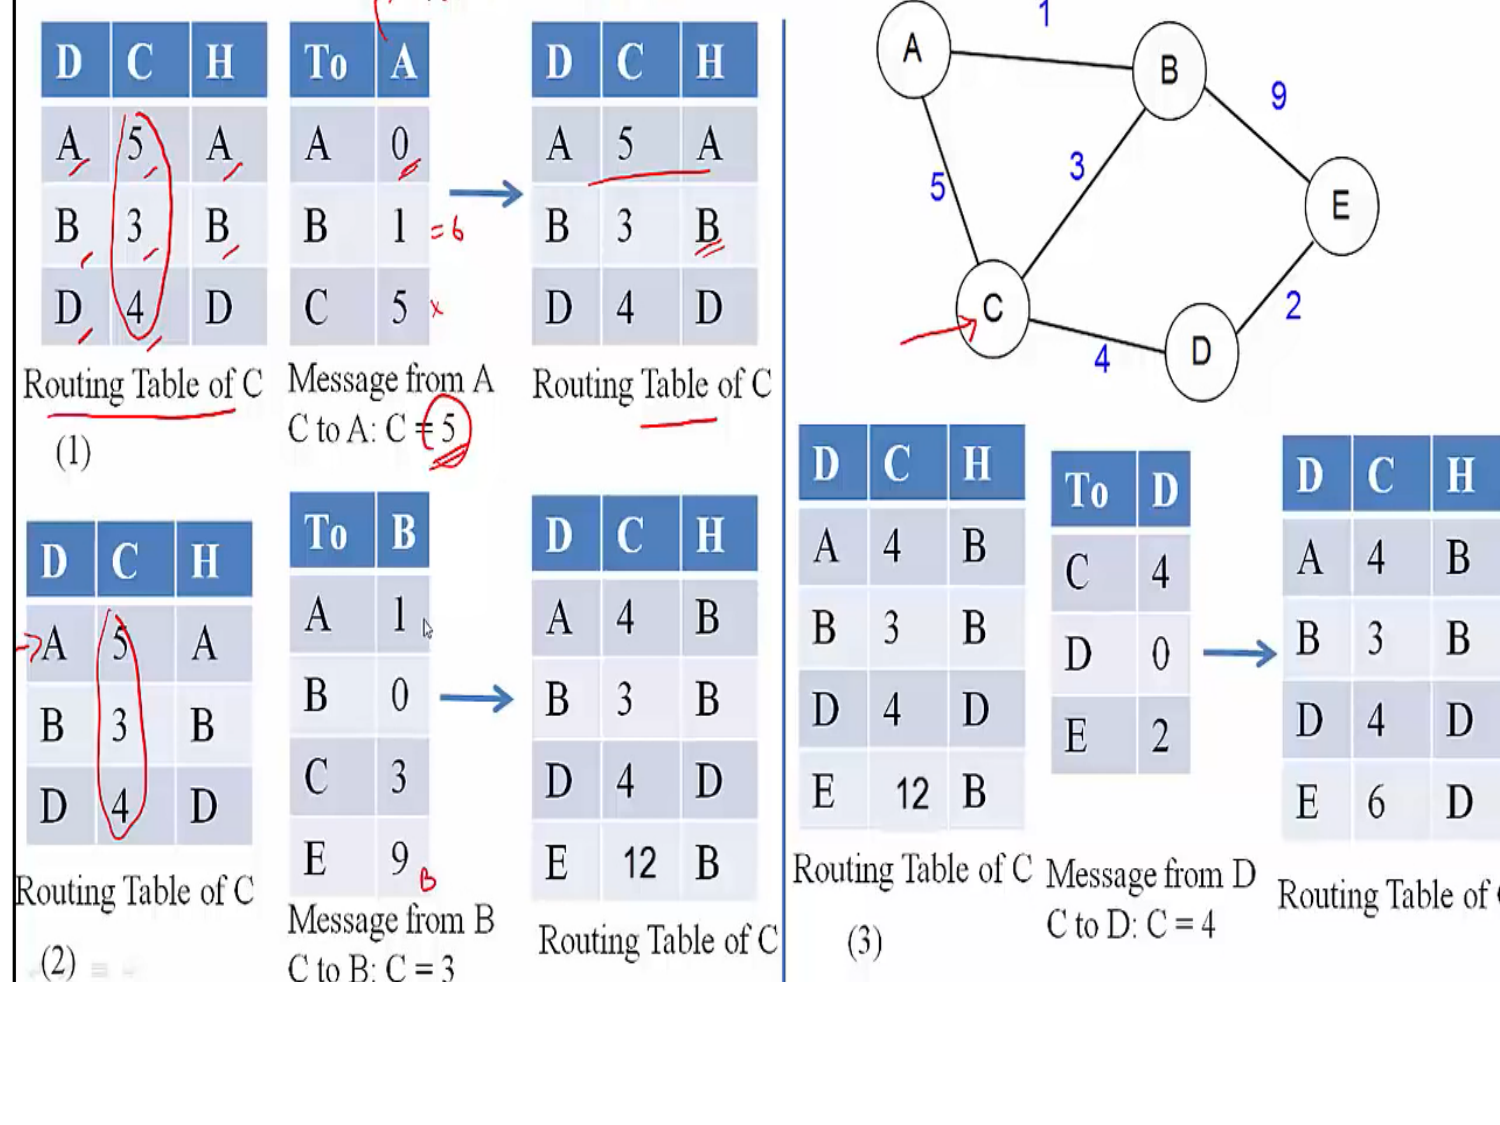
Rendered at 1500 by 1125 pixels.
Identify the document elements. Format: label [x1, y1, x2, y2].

picture [12, 0, 1500, 983]
